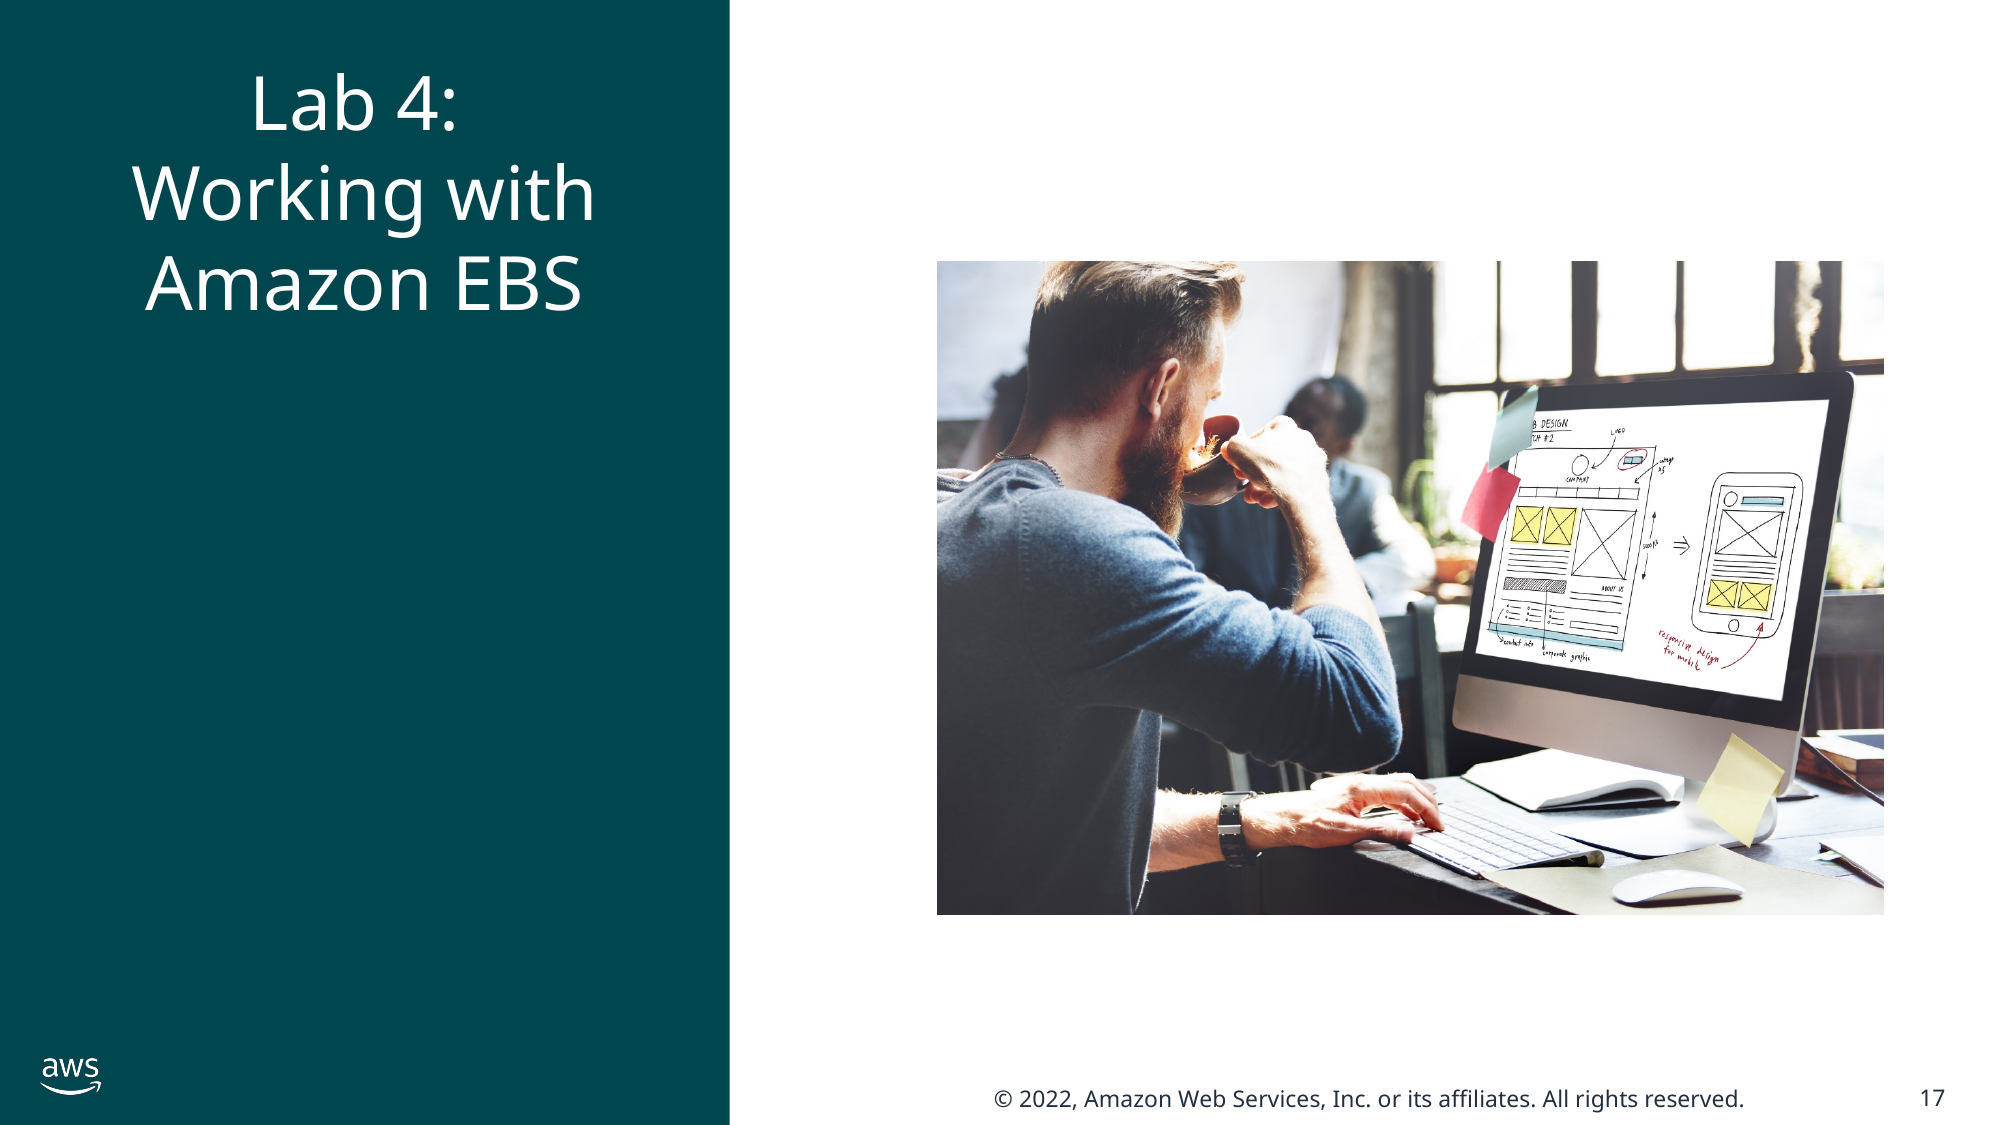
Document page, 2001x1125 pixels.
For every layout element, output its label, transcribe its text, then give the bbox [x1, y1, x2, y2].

picture [40, 1058, 101, 1095]
slide_number 17 [1881, 1077, 1961, 1121]
picture [937, 261, 1884, 916]
title Lab 4: Working with Amazon EBS [39, 47, 690, 355]
